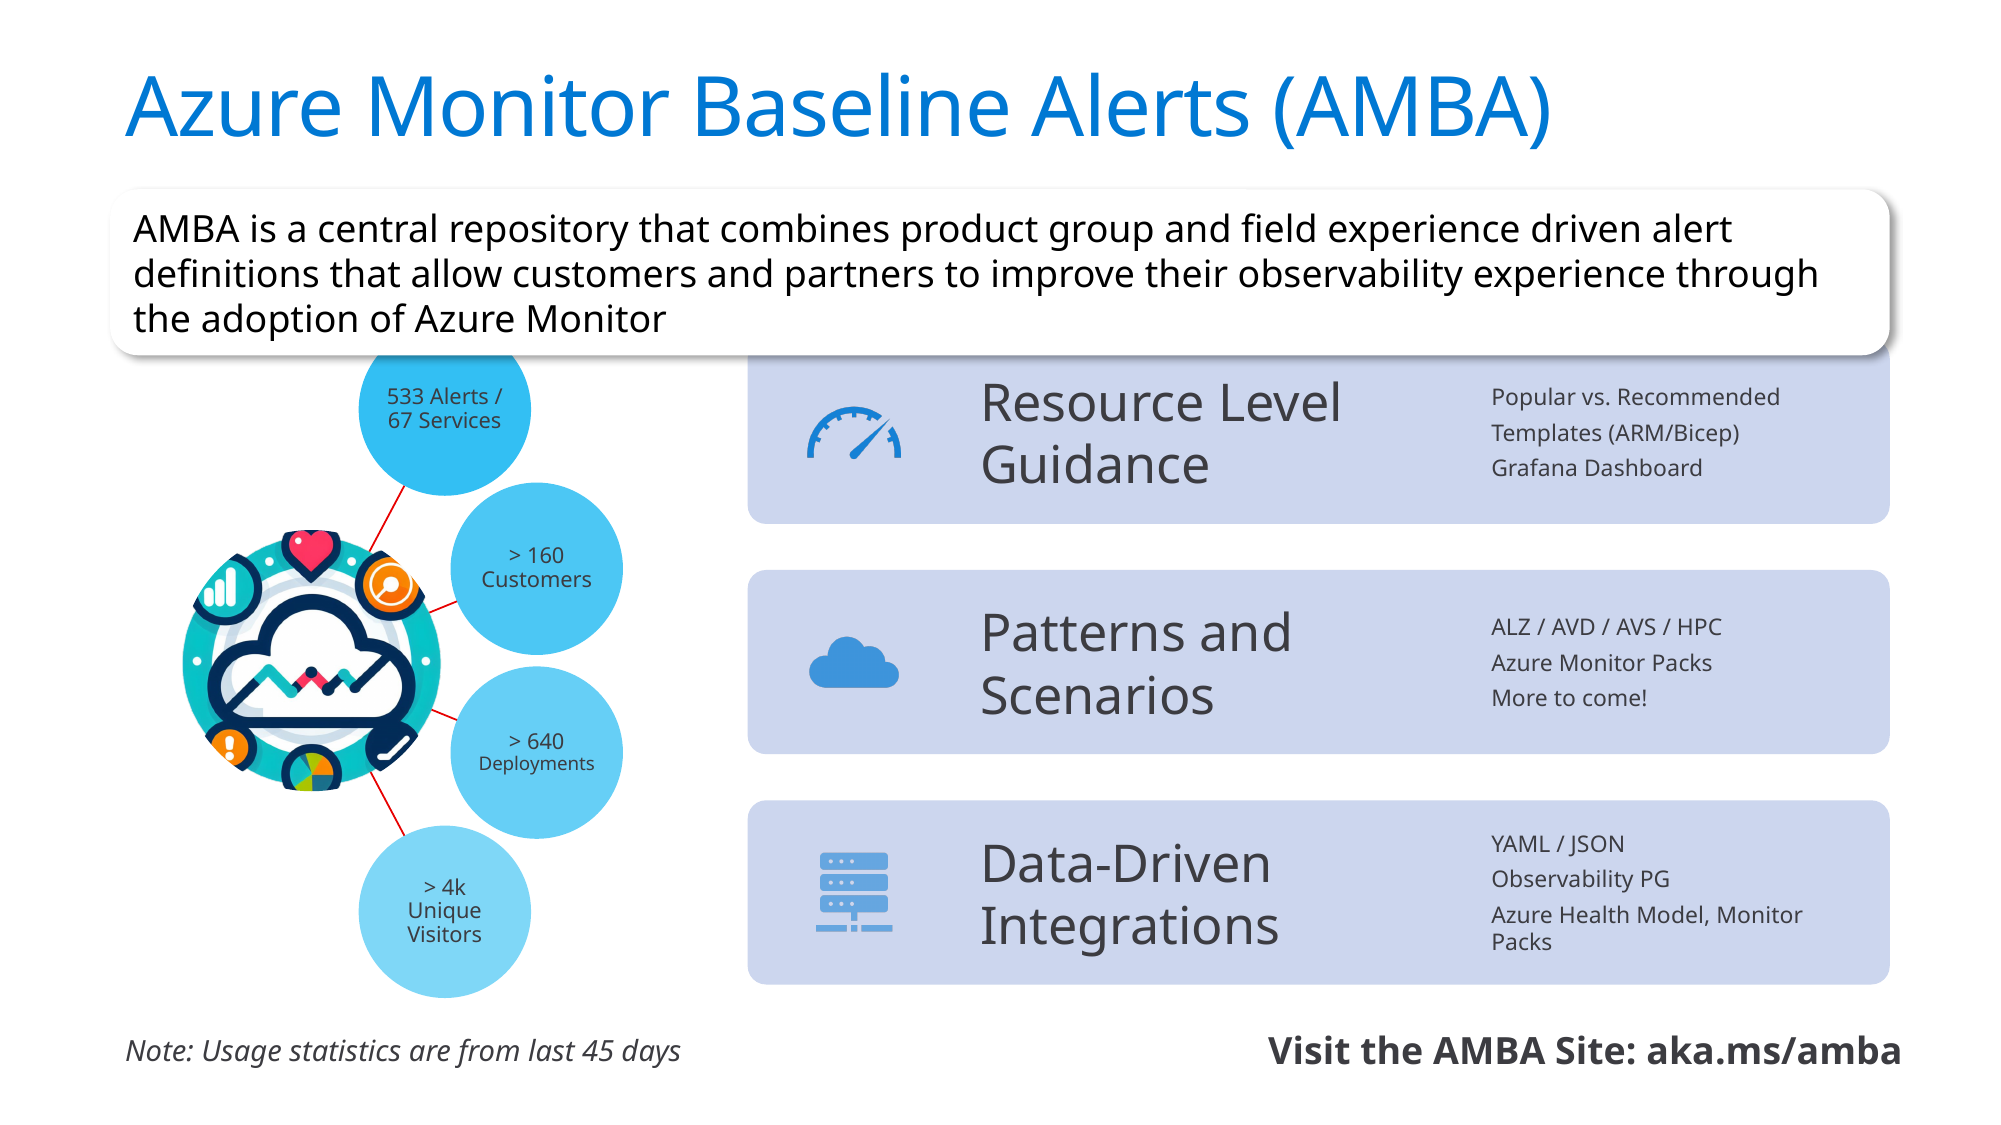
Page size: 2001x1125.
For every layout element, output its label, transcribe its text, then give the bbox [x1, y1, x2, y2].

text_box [747, 339, 1890, 985]
text_box Visit the AMBA Site: aka.ms/amba [1253, 1019, 1918, 1080]
title Azure Monitor Baseline Alerts (AMBA) [110, 45, 1890, 170]
text_box Note: Usage statistics are from last 45 days [110, 1024, 733, 1075]
text_box AMBA is a central repository that combines product group and field experience driven alert definitions that allow customers and partners to improve their observability experience through the adoption of Azure Monitor [109, 188, 1891, 339]
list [109, 338, 930, 984]
